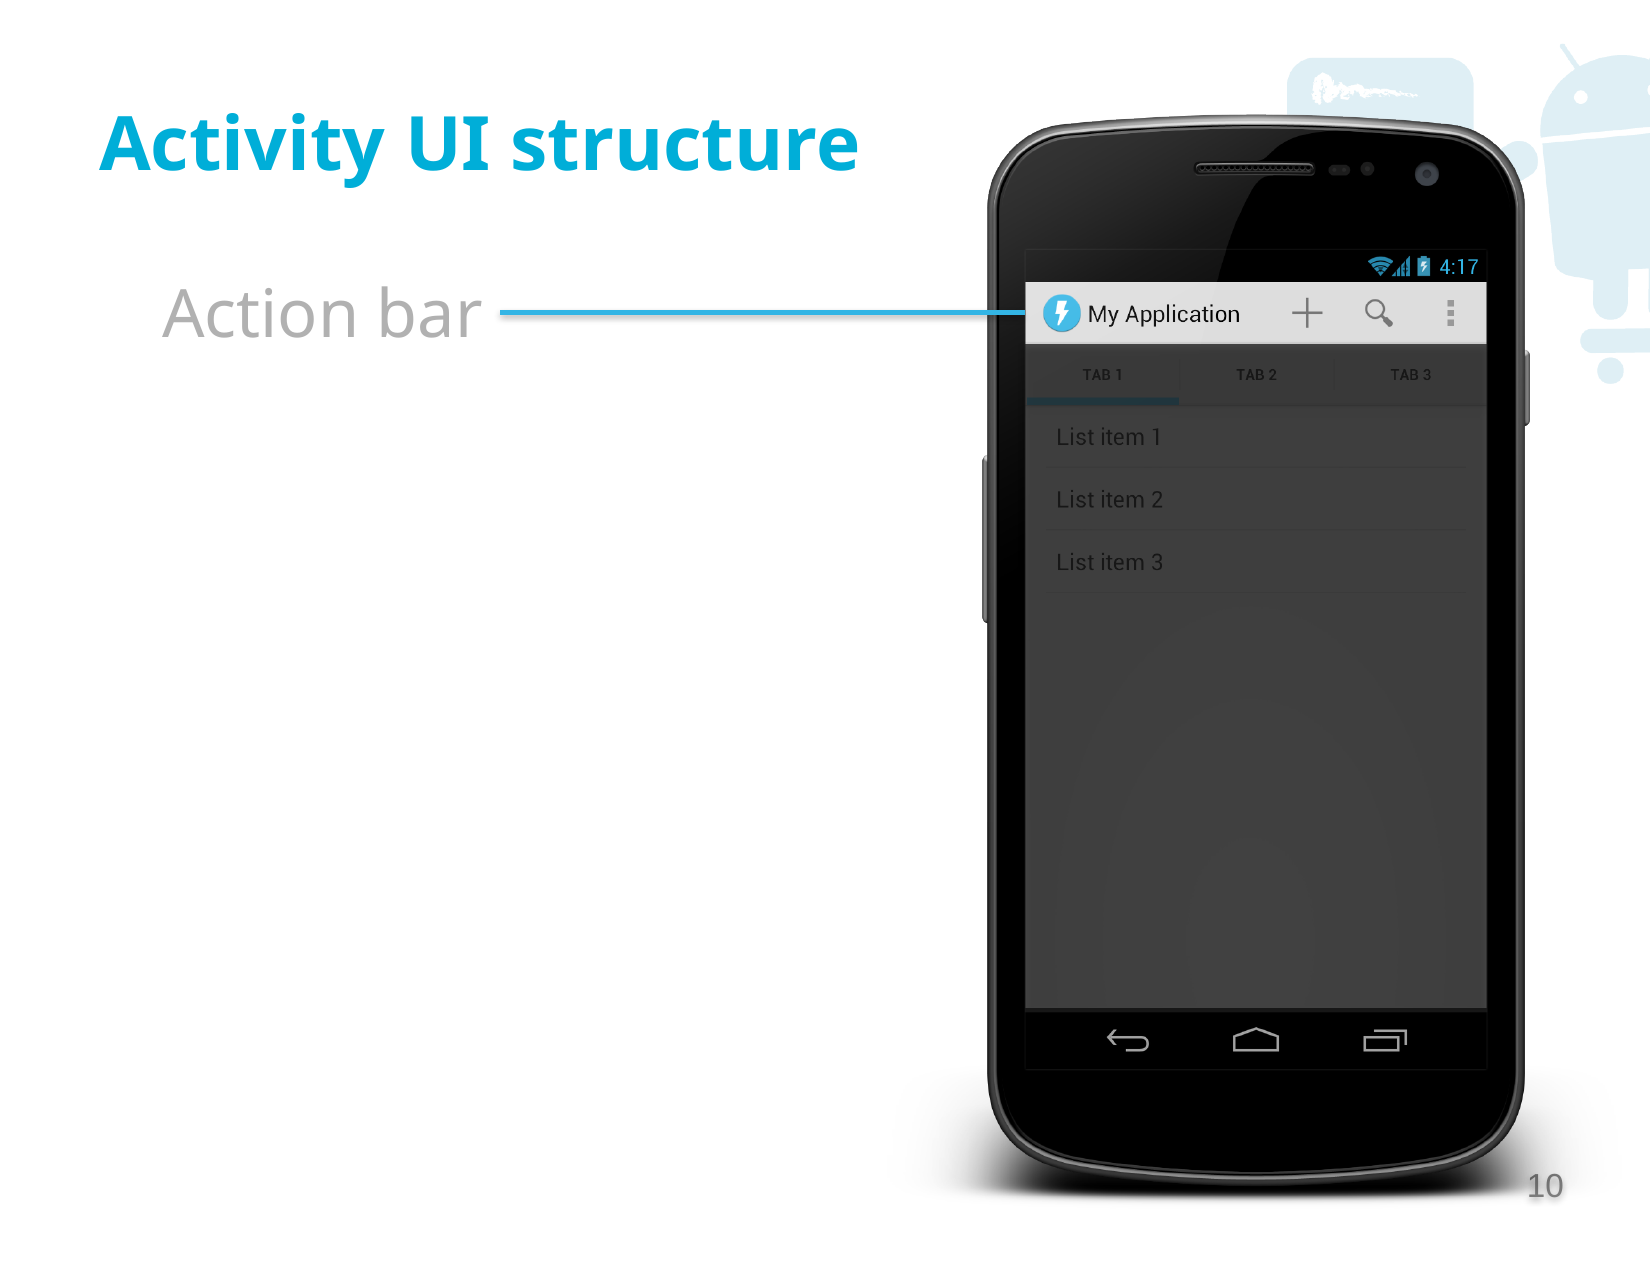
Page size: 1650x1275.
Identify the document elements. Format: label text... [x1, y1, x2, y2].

title Activity UI structure [82, 50, 882, 230]
text_box Action bar [99, 262, 500, 363]
picture [887, 24, 1622, 1275]
